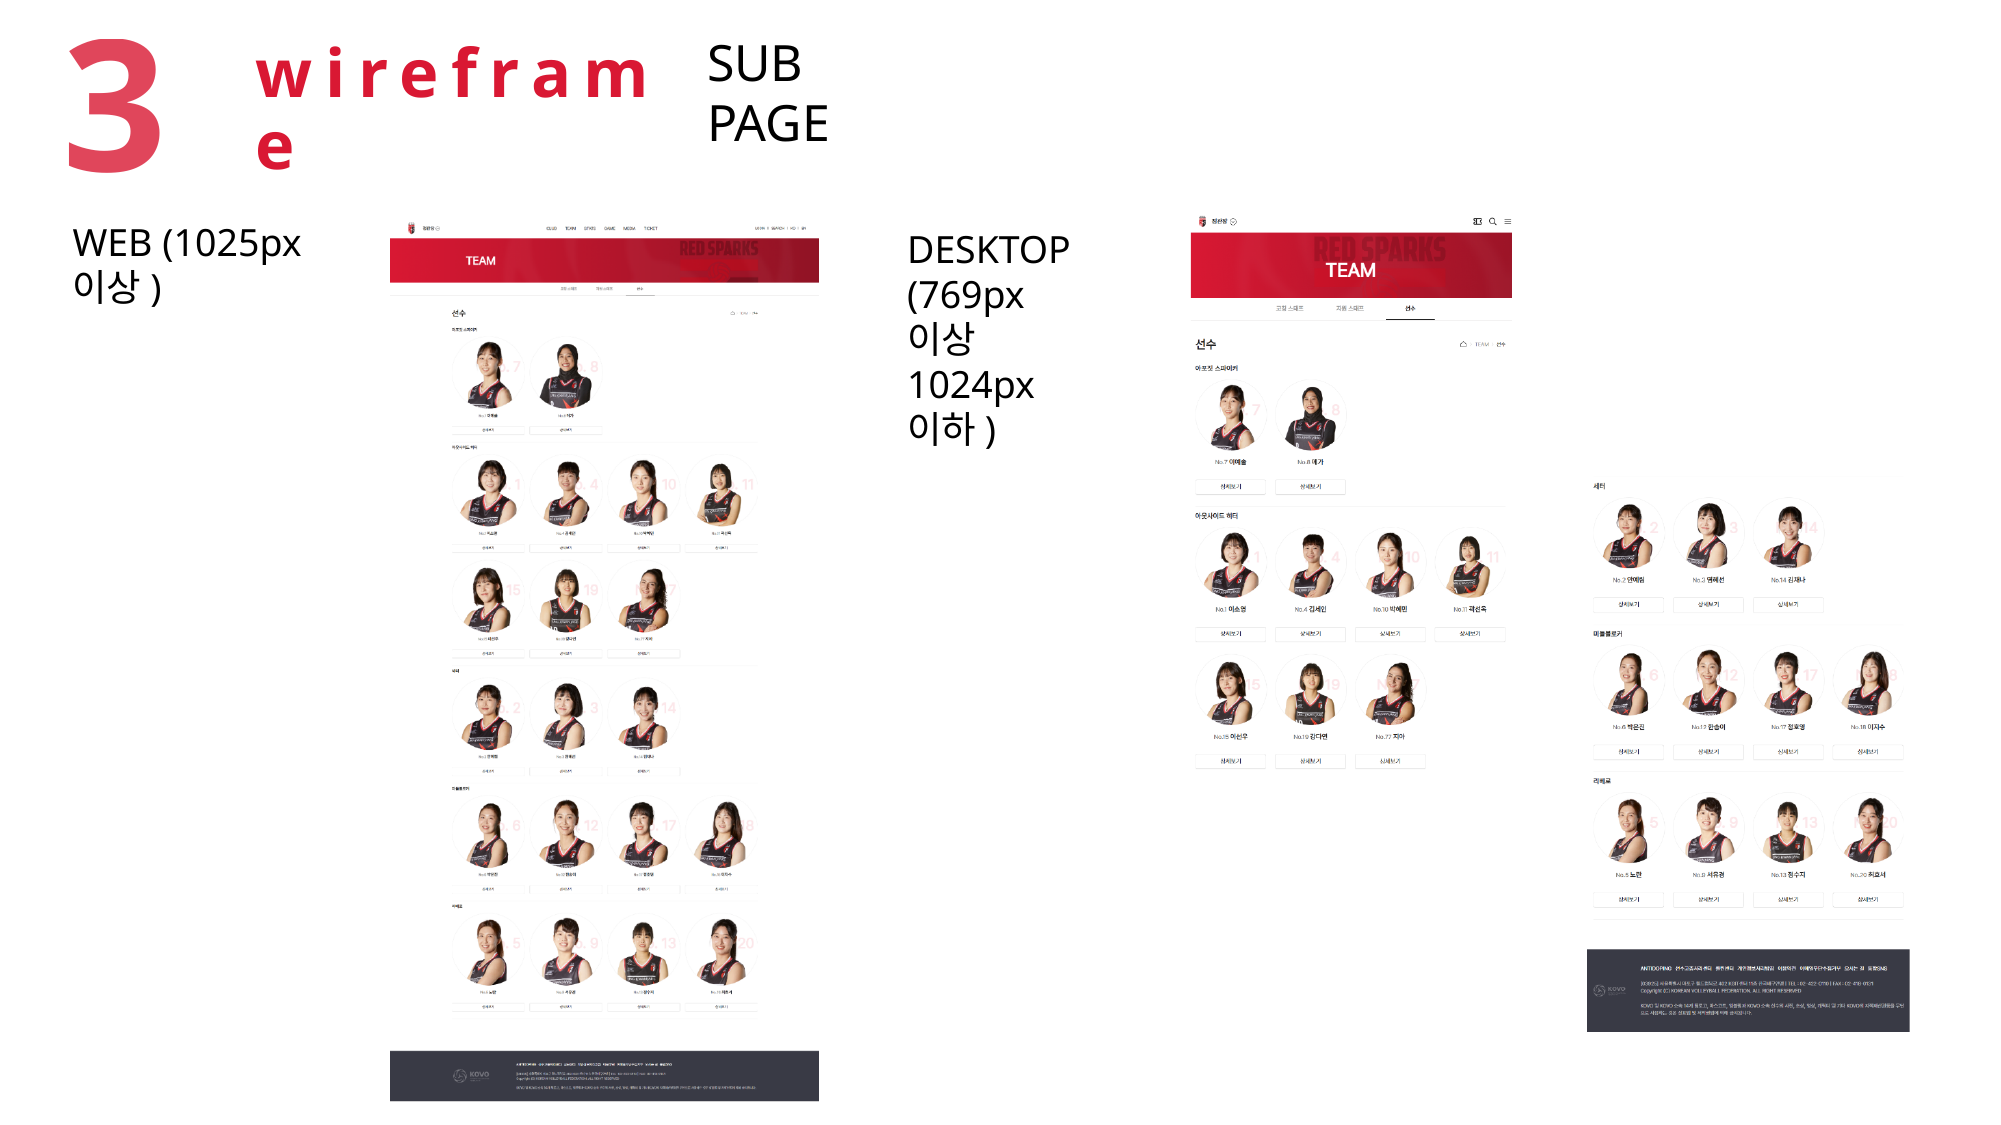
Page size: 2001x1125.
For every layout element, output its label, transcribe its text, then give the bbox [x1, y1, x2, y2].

text_box 3 [47, 0, 242, 216]
text_box SUB PAGE [692, 24, 918, 159]
text_box wireframe [242, 0, 711, 242]
text_box DESKTOP (769px 이상 1024px 이하) [892, 218, 1117, 459]
picture [1585, 470, 1910, 1033]
picture [1190, 211, 1513, 776]
picture [390, 218, 819, 1102]
text_box WEB (1025px 이상) [57, 211, 372, 317]
